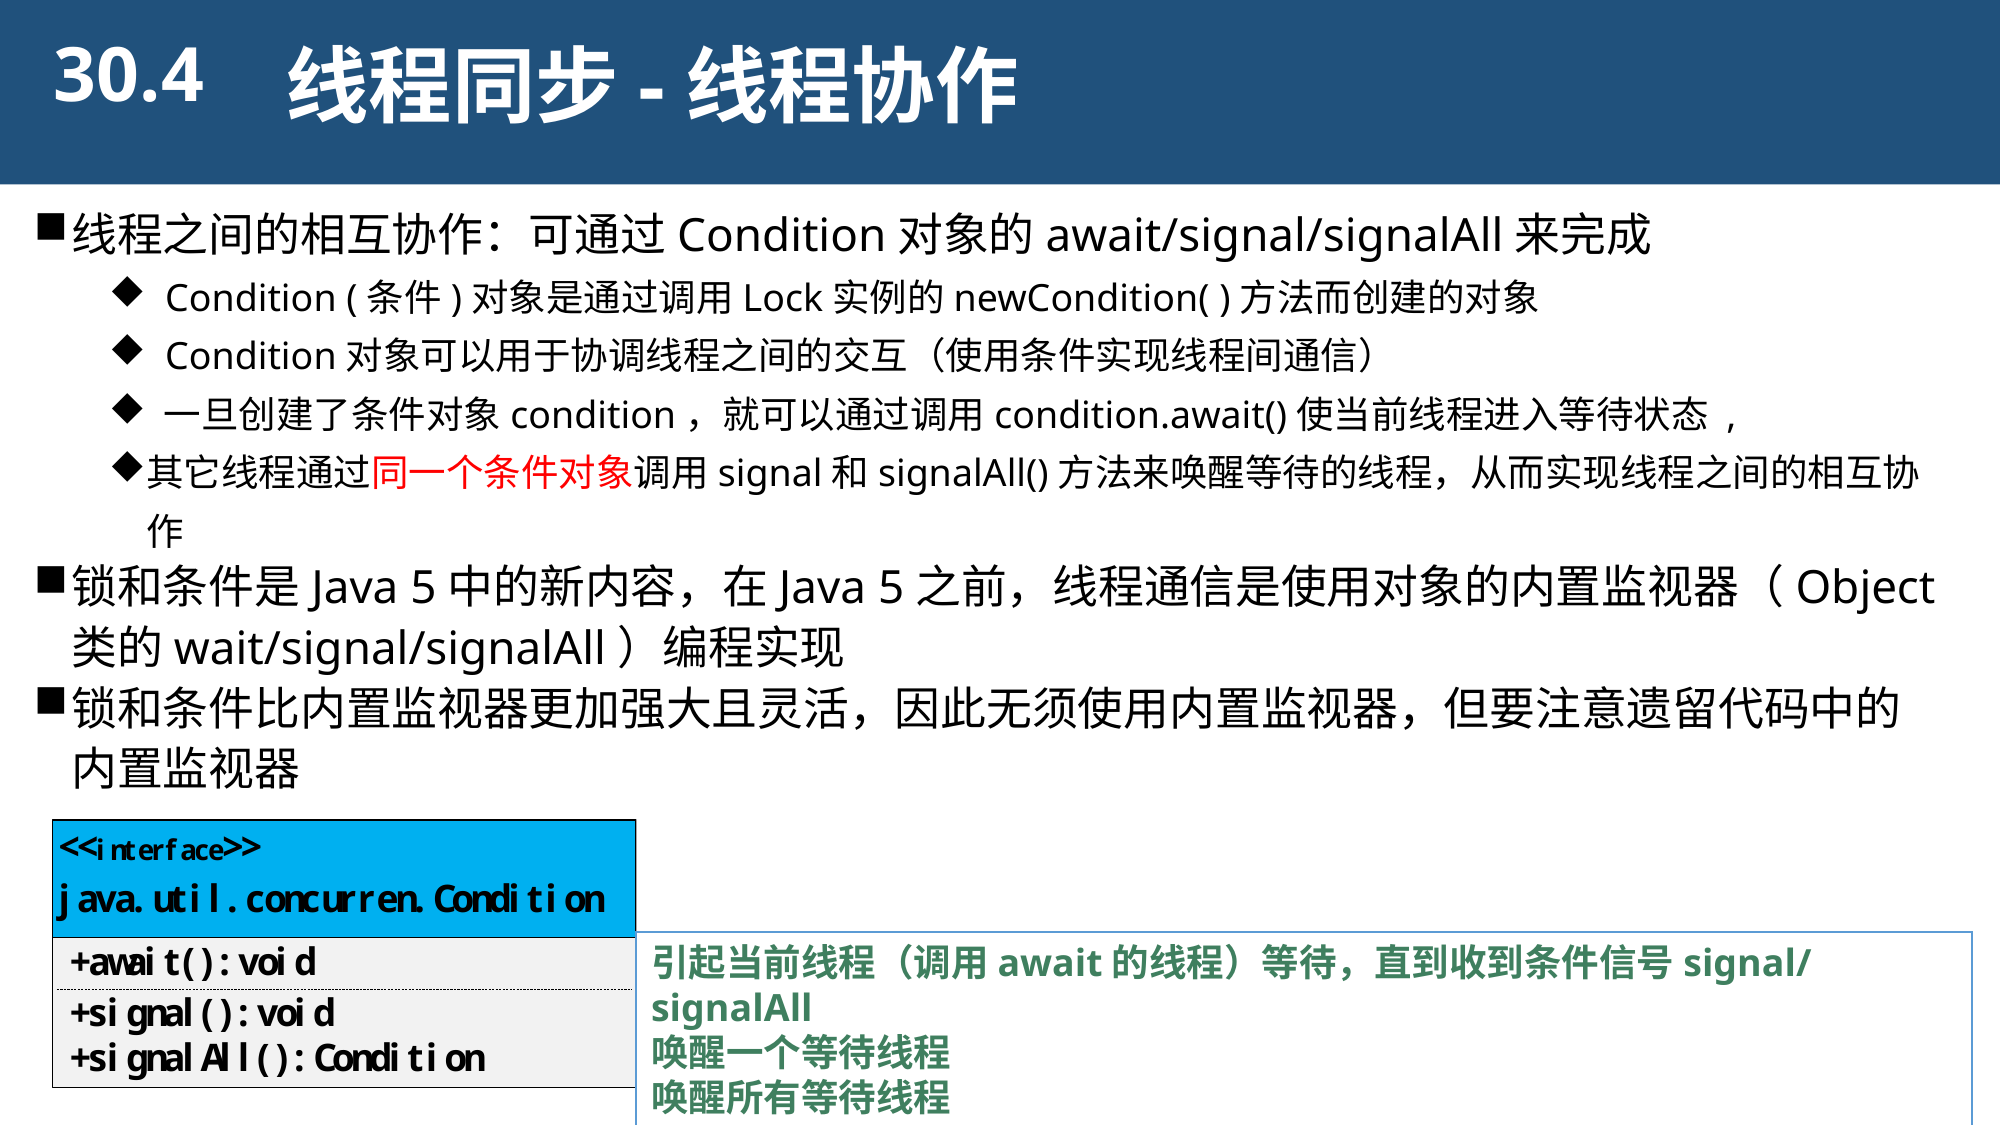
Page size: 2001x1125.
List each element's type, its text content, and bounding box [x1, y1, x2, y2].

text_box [49, 817, 637, 1089]
text_box 线程之间的相互协作：可通过Condition对象的await/signal/signalAll来完成 Condition (条件)对象是通过调用Lock实例的newCondition( )方法而创建的对象 Condition对象可以用于协调线程之间的交互（使用条件实现线程间通信） 一旦创建了条件对象condition，就可以通过调用condition.await()使当前线程进入等待状态 , 其它线程通过同一个条件对象调用signal和signalAll()方法来唤醒等待的线程，从而实现线程之间的相互协作 锁和条件是Java 5中的新内容，在Java 5之前，线程通信是使用对象的内置监视器（Object类的wait/signal/signalAll）编程实现 锁和条件比内置监视器更加强大且灵活，因此无须使用内置监视器，但要注意遗留代码中的内置监视器 [18, 181, 1952, 738]
list 30.4 [38, 28, 244, 166]
text_box 引起当前线程（调用await的线程）等待，直到收到条件信号signal/signalAll 唤醒一个等待线程 唤醒所有等待线程 [635, 931, 1973, 1125]
list 线程同步-线程协作 [270, 36, 1730, 119]
